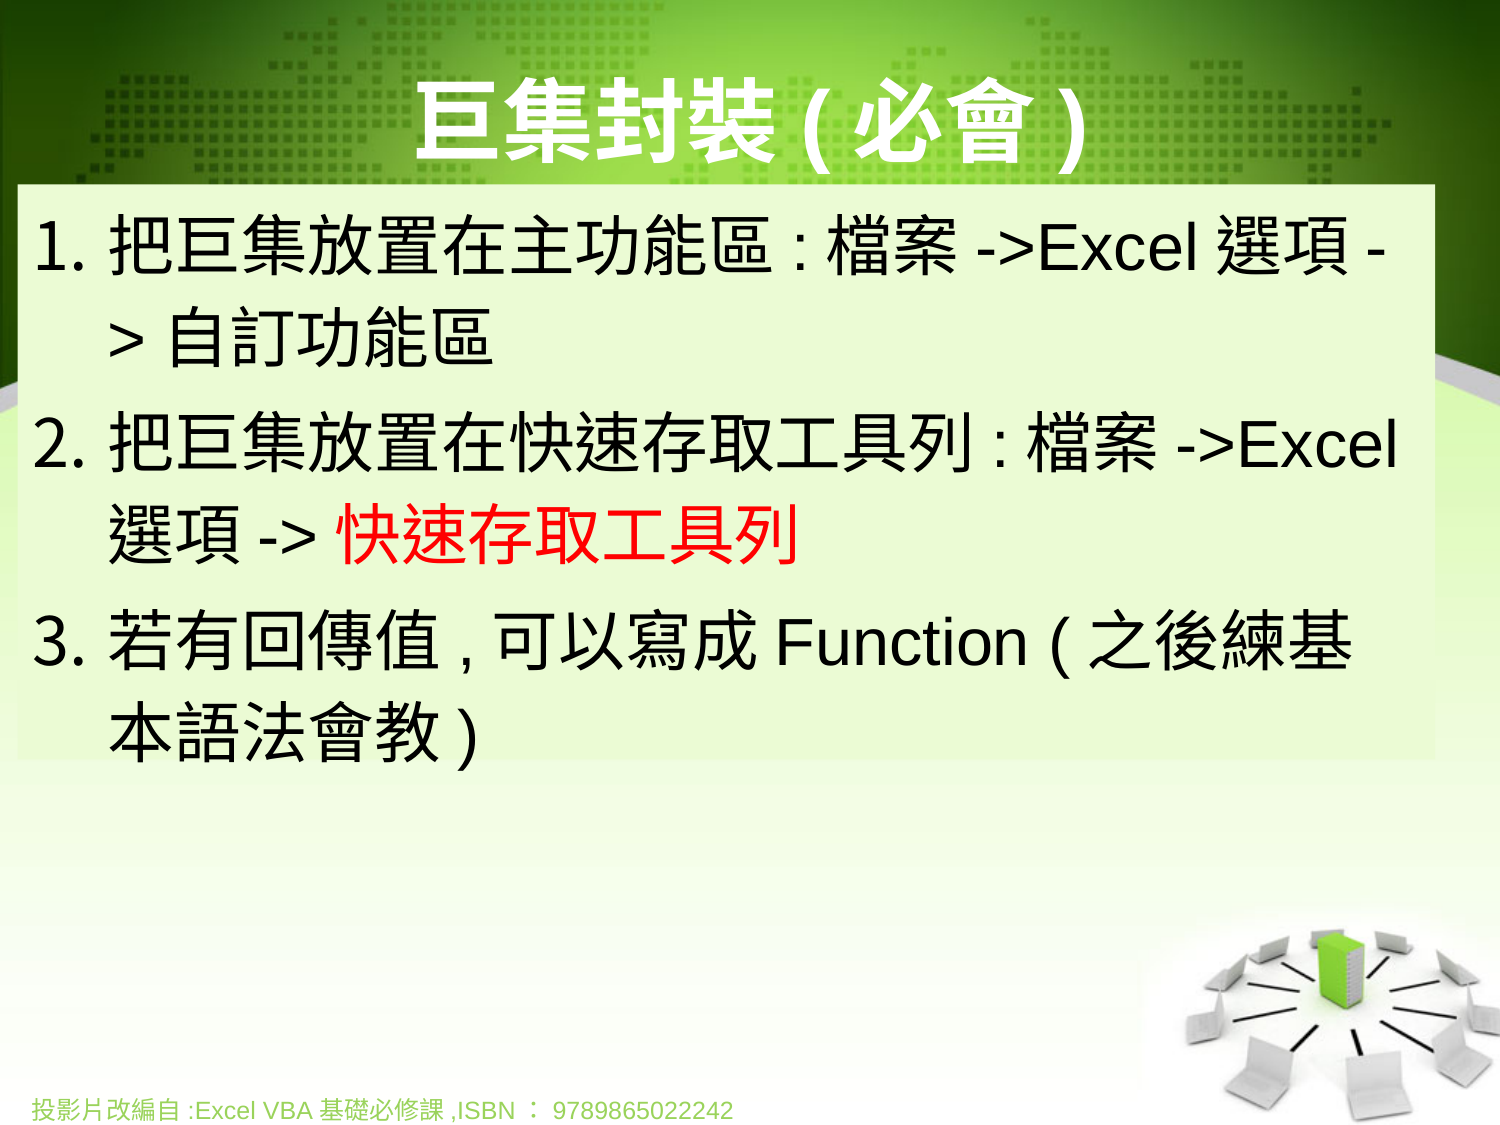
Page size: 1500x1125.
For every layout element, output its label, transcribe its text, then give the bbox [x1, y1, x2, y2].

picture [0, 0, 1500, 1125]
title 巨集封裝(必會) [74, 24, 1426, 213]
subtitle 把巨集放置在主功能區:檔案->Excel選項->自訂功能區 把巨集放置在快速存取工具列:檔案->Excel選項->快速存取工具列 若有回傳值,可以寫成Function (之後練基本語法會教) [17, 184, 1436, 760]
